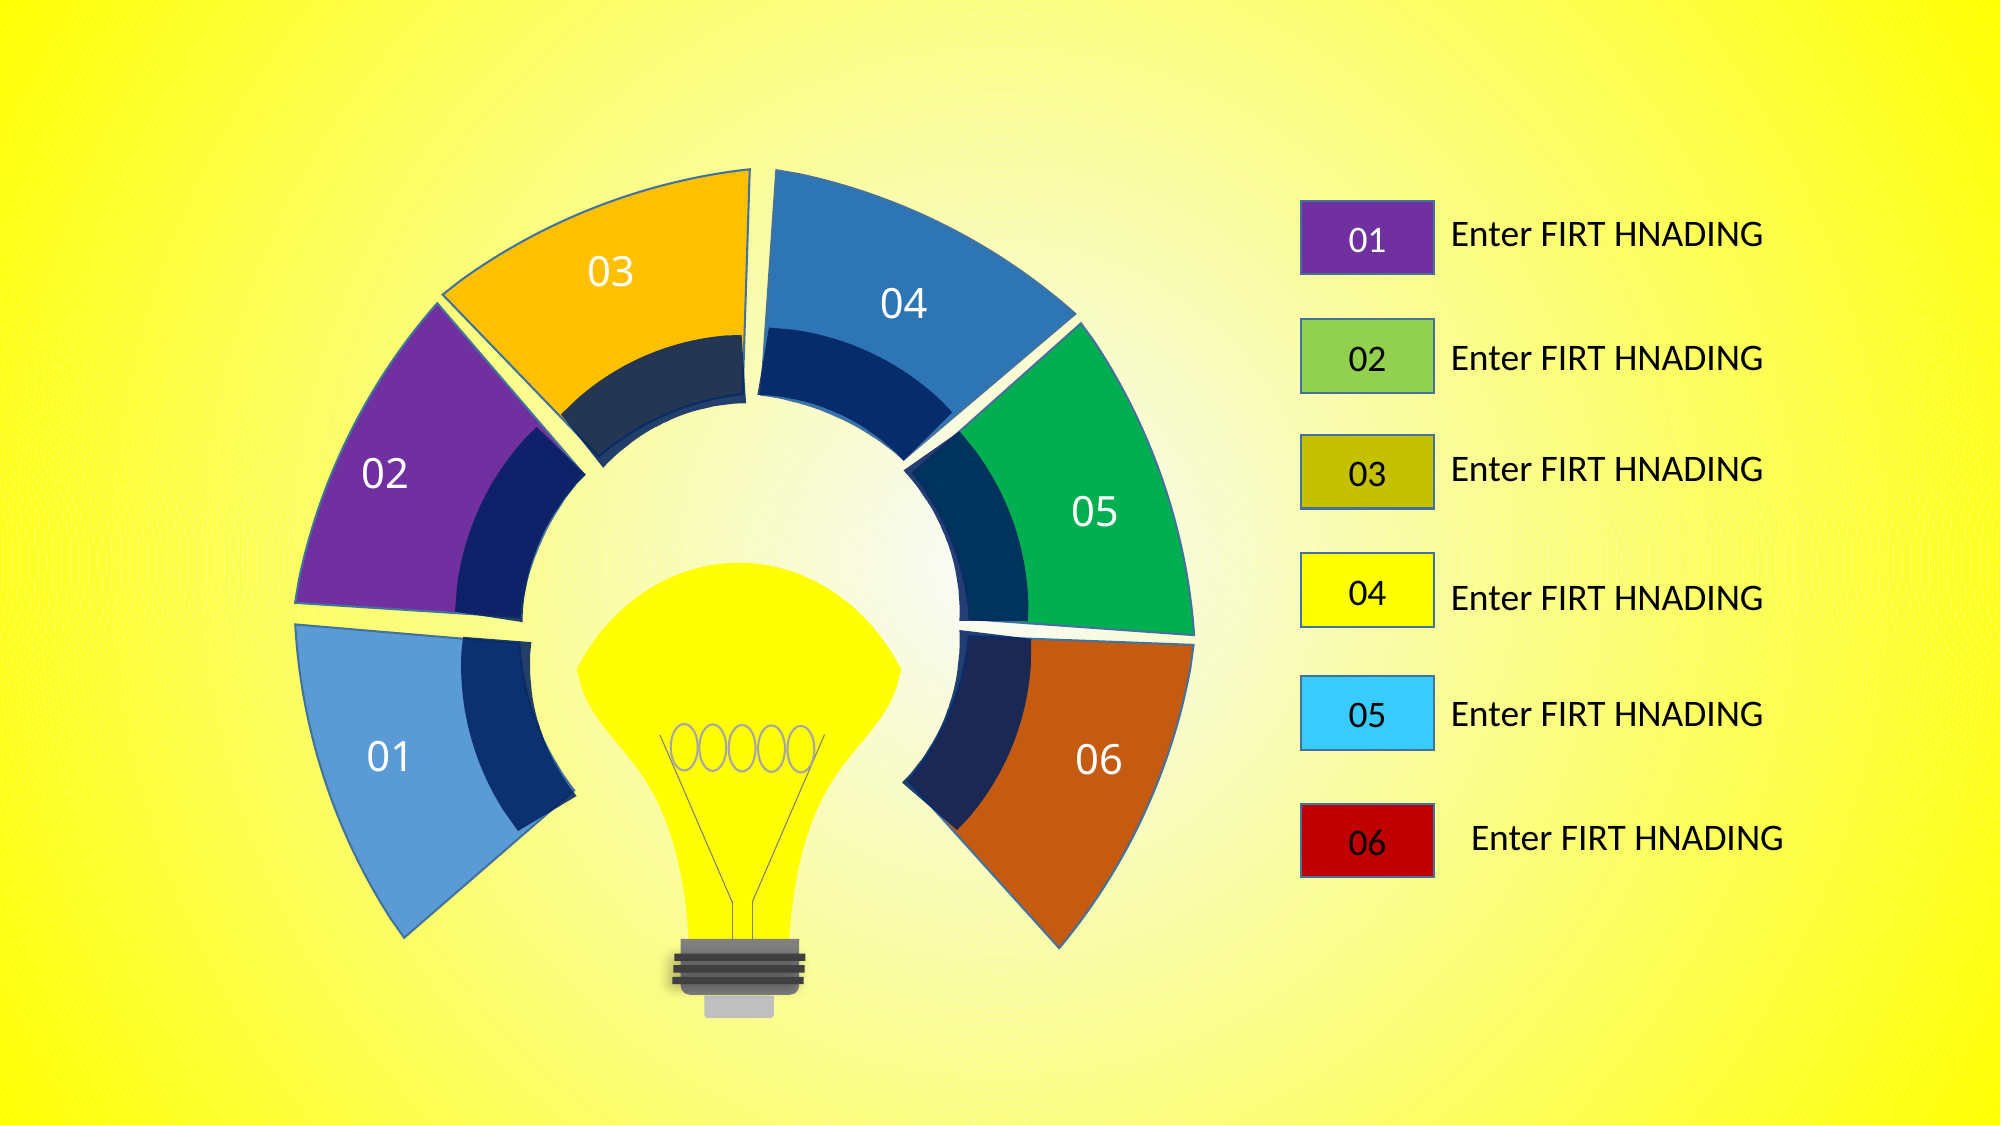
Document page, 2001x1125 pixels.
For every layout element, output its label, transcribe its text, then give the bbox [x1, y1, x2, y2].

text_box Enter FIRT HNADING [1435, 681, 1779, 742]
text_box 01 [1300, 200, 1435, 275]
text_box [321, 202, 1166, 923]
text_box Enter FIRT HNADING [1435, 325, 1779, 386]
text_box 02 [1300, 318, 1435, 394]
text_box 06 [1300, 803, 1435, 878]
text_box Enter FIRT HNADING [1435, 565, 1779, 626]
text_box Enter FIRT HNADING [1435, 436, 1779, 496]
text_box 03 [1300, 434, 1435, 510]
text_box Enter FIRT HNADING [1456, 805, 1800, 866]
text_box Enter FIRT HNADING [1435, 201, 1779, 261]
text_box 04 [1300, 552, 1435, 628]
text_box 05 [1300, 675, 1435, 751]
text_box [576, 923, 902, 1019]
